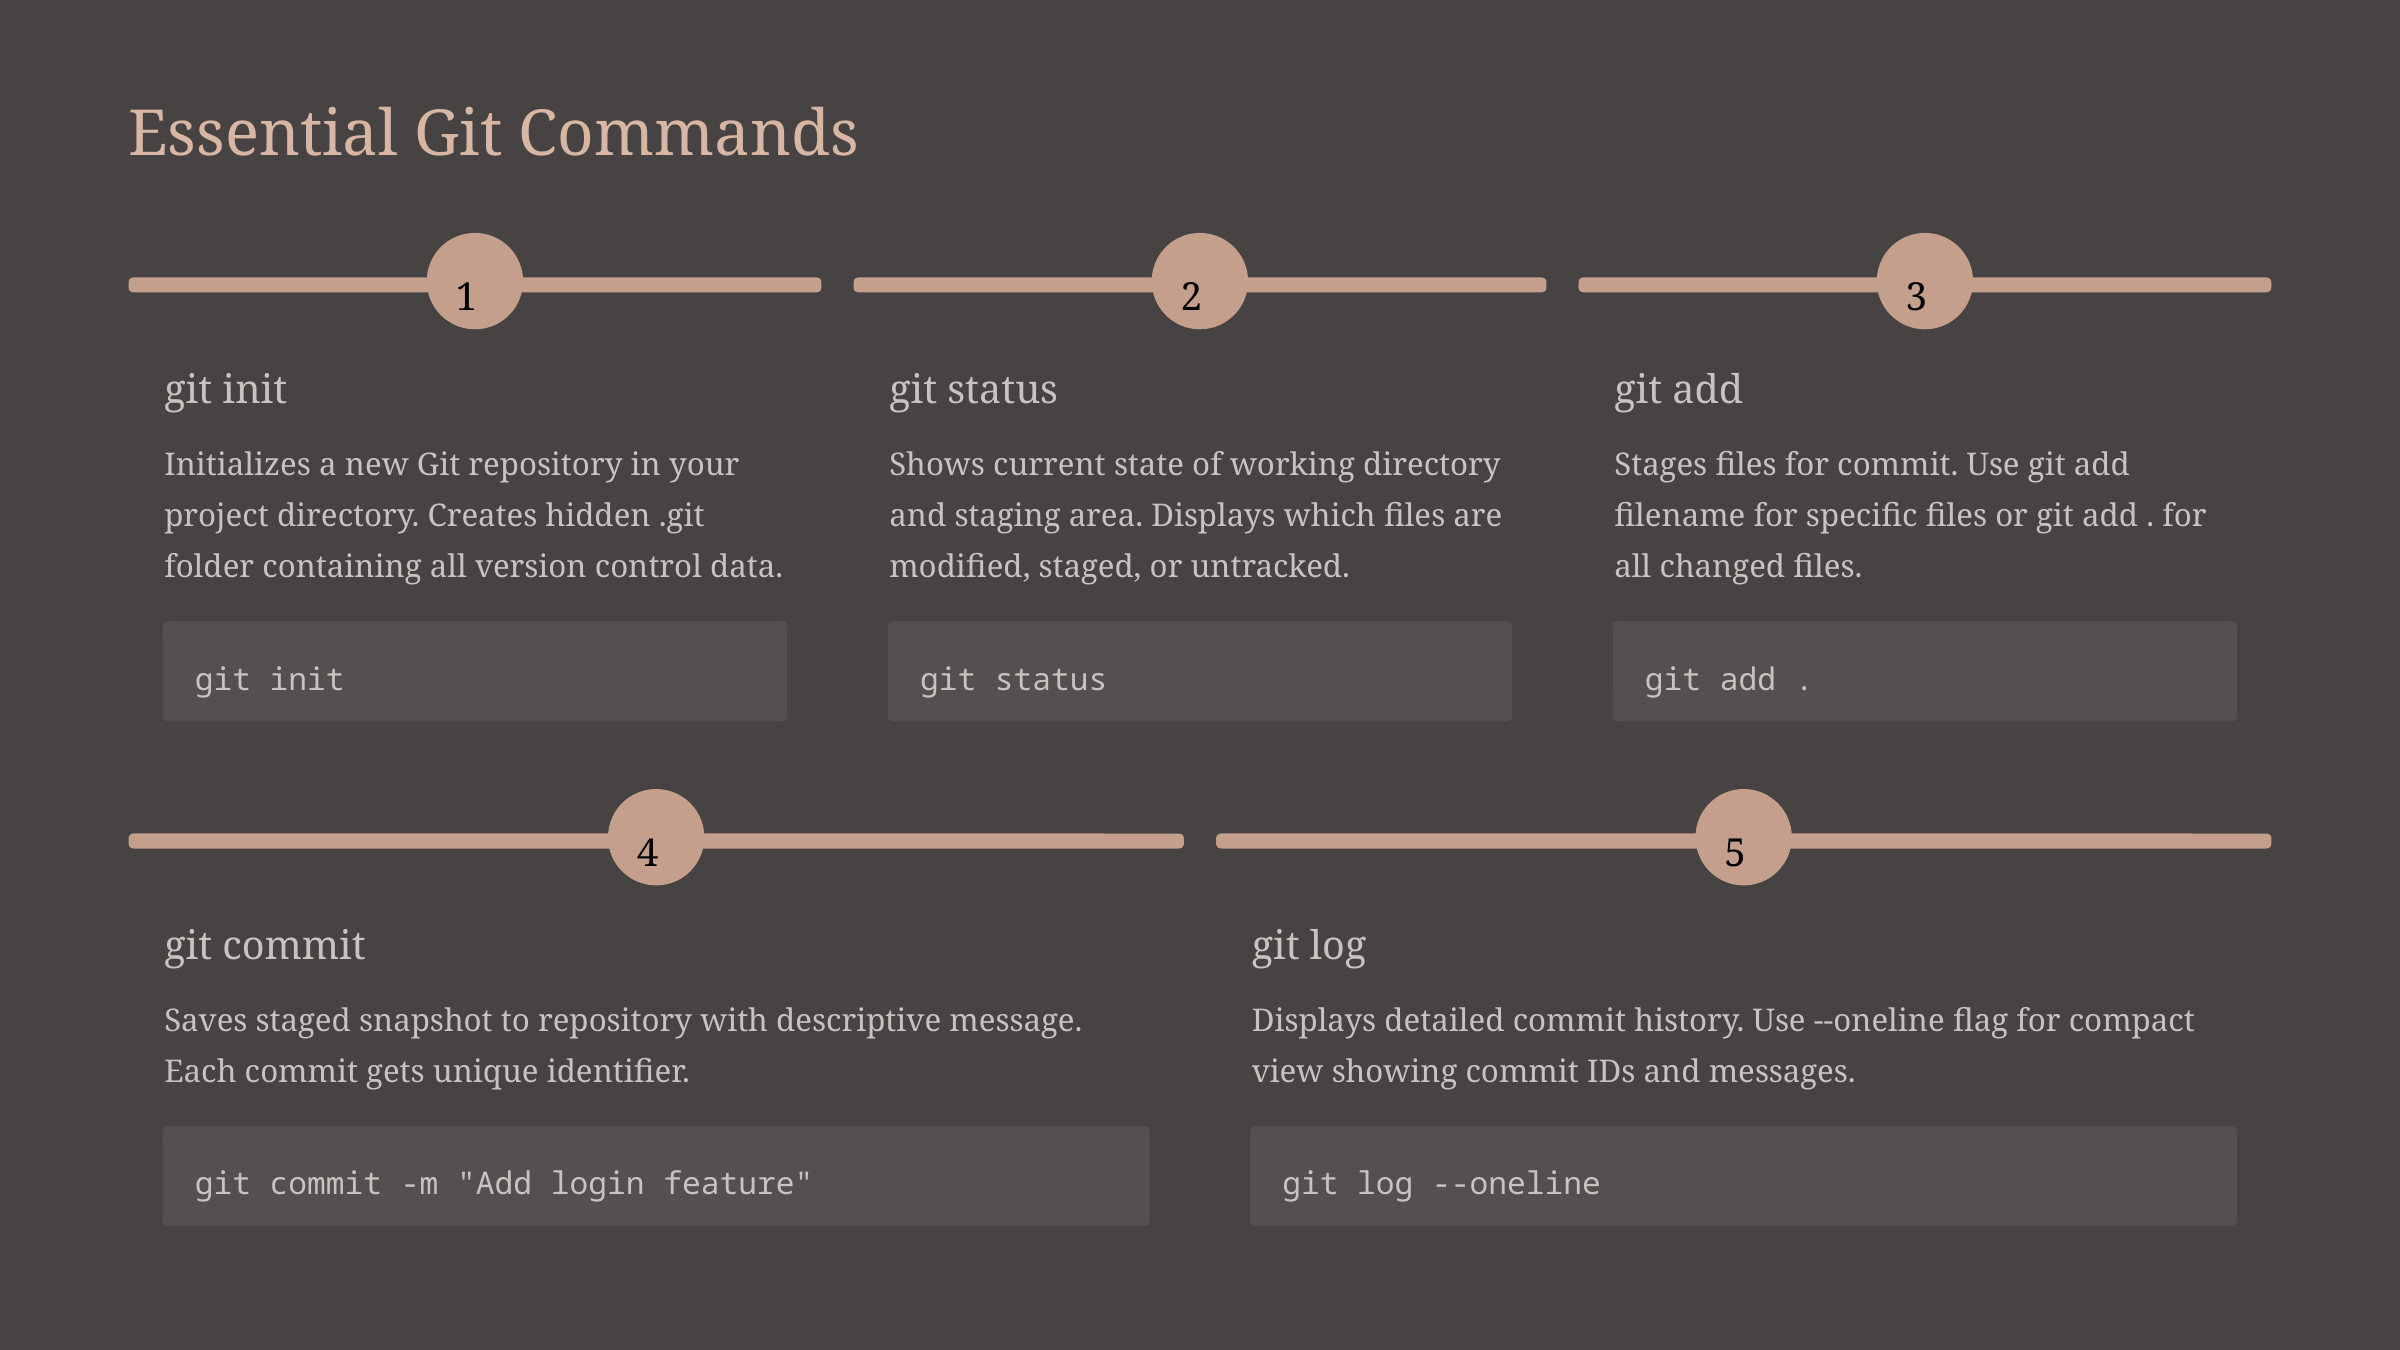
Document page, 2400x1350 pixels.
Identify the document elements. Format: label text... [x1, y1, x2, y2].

text_box Shows current state of working directory and staging area. Displays which files are modified, staged, or untracked. [889, 430, 1511, 586]
text_box [162, 1126, 1150, 1226]
text_box [607, 789, 705, 886]
text_box git status [919, 645, 1480, 697]
text_box [1250, 1126, 2238, 1226]
text_box git status [889, 361, 1292, 412]
text_box git commit [164, 917, 567, 968]
text_box [426, 232, 524, 330]
text_box [1578, 292, 2272, 758]
text_box [853, 292, 1547, 758]
text_box 5 [1724, 813, 1763, 862]
text_box [887, 621, 1513, 722]
text_box git commit -m "Add login feature" [194, 1150, 1118, 1202]
text_box [128, 277, 428, 293]
text_box Essential Git Commands [128, 88, 830, 169]
text_box Displays detailed commit history. Use --oneline flag for compact view showing commit IDs and messages. [1251, 987, 2236, 1090]
text_box [1695, 789, 1792, 886]
text_box [853, 277, 1152, 293]
text_box [1216, 848, 2272, 1262]
text_box [128, 292, 822, 758]
text_box [162, 621, 788, 722]
text_box 1 [455, 257, 495, 306]
text_box git log [1251, 917, 1654, 968]
text_box 2 [1180, 257, 1220, 306]
text_box [1791, 833, 2272, 849]
text_box [522, 277, 822, 293]
text_box git init [194, 645, 755, 697]
text_box [1216, 833, 1696, 849]
text_box git log --oneline [1282, 1150, 2205, 1202]
text_box [1151, 232, 1249, 330]
text_box 3 [1905, 257, 1945, 306]
text_box git init [164, 361, 567, 412]
text_box [1247, 277, 1547, 293]
text_box Saves staged snapshot to repository with descriptive message. Each commit gets unique identifier. [164, 987, 1148, 1090]
text_box [1972, 277, 2272, 293]
text_box 4 [636, 813, 676, 862]
text_box Initializes a new Git repository in your project directory. Creates hidden .git folder containing all version control data. [164, 430, 786, 586]
text_box [128, 848, 1184, 1262]
text_box [1578, 277, 1877, 293]
text_box Stages files for commit. Use git add filename for specific files or git add . for all changed files. [1614, 430, 2236, 586]
text_box [1612, 621, 2238, 722]
text_box git add [1614, 361, 2017, 412]
text_box [128, 833, 609, 849]
text_box [704, 833, 1184, 849]
text_box git add . [1644, 645, 2205, 697]
text_box [1876, 232, 1974, 330]
